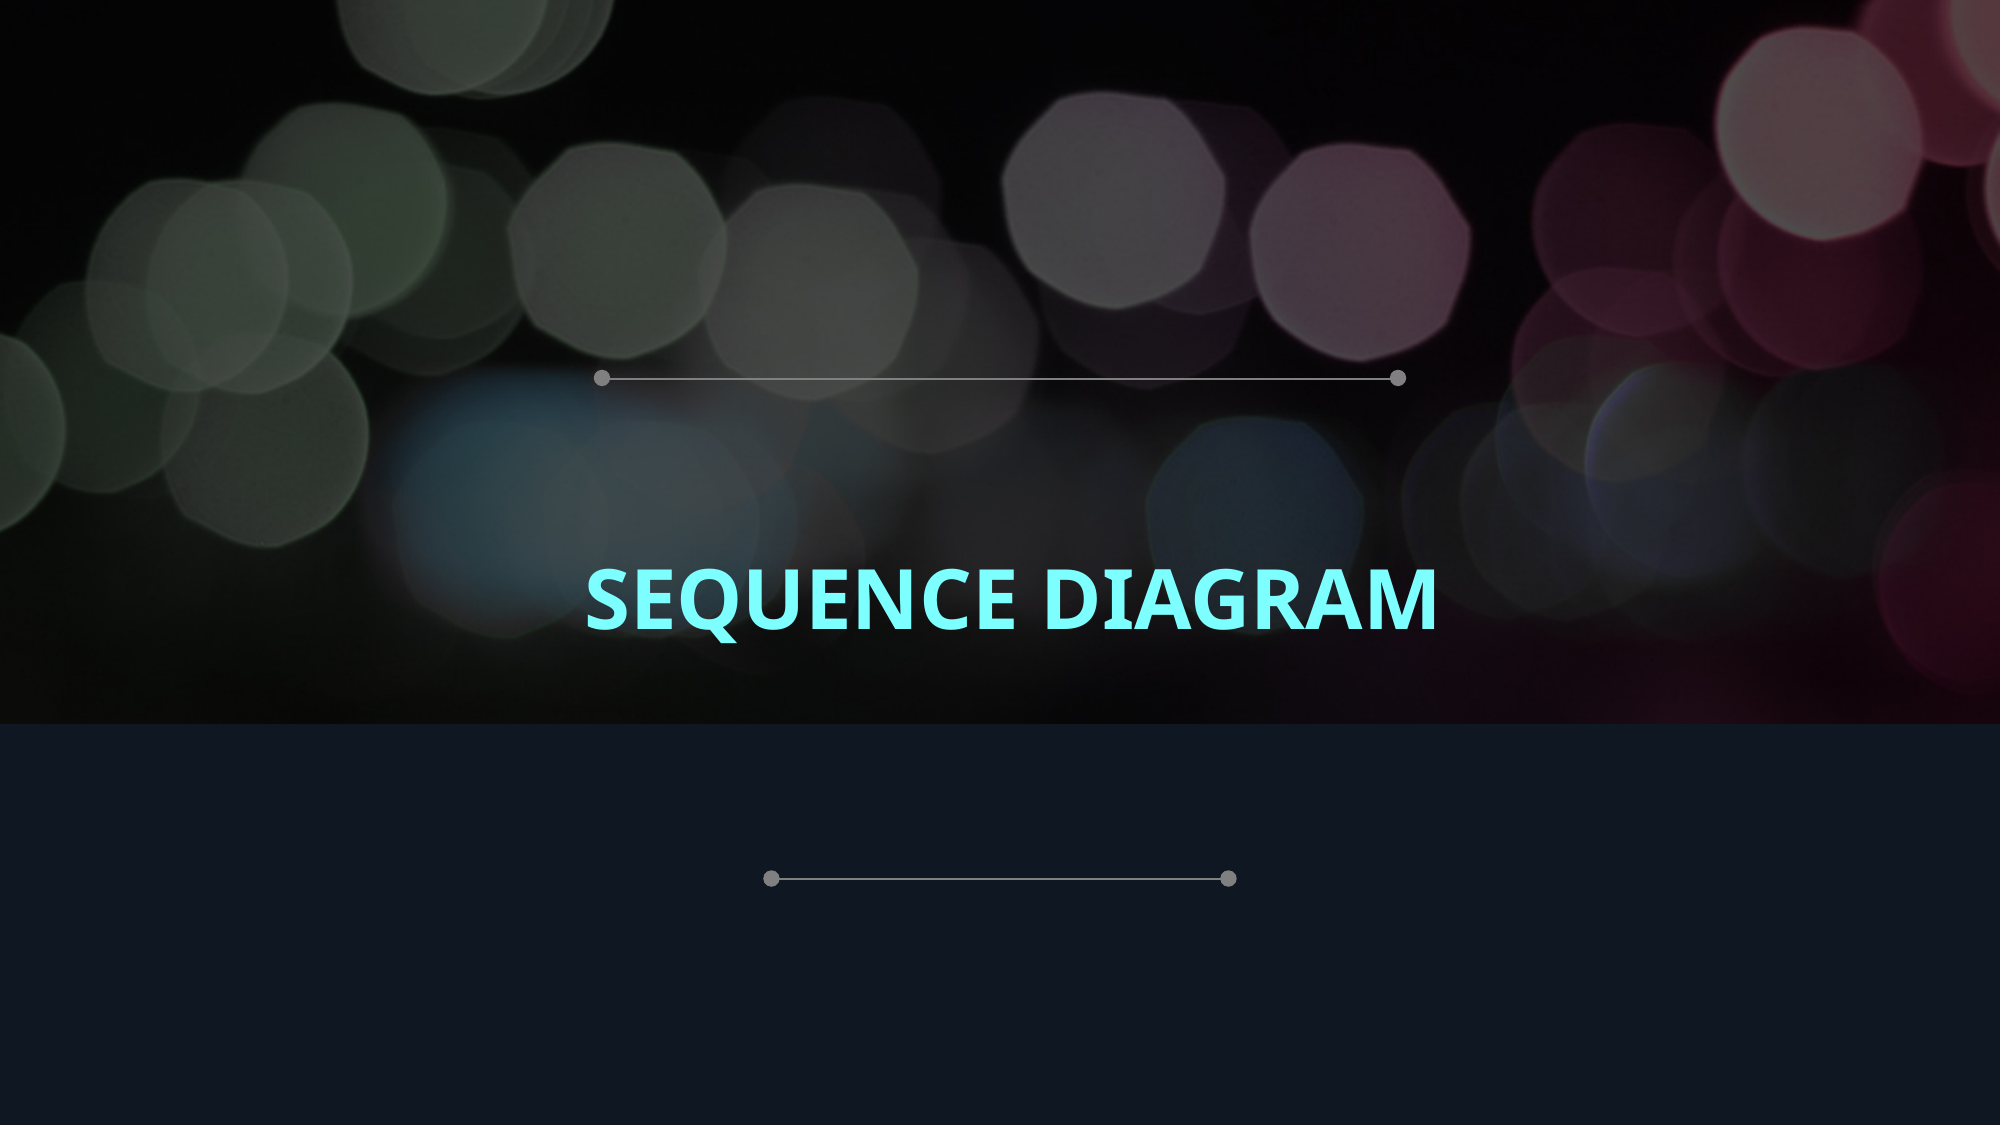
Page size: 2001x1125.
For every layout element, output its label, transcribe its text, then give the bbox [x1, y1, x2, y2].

title SEQUENCE DIAGRAM [265, 478, 1761, 655]
picture [0, 0, 2000, 724]
